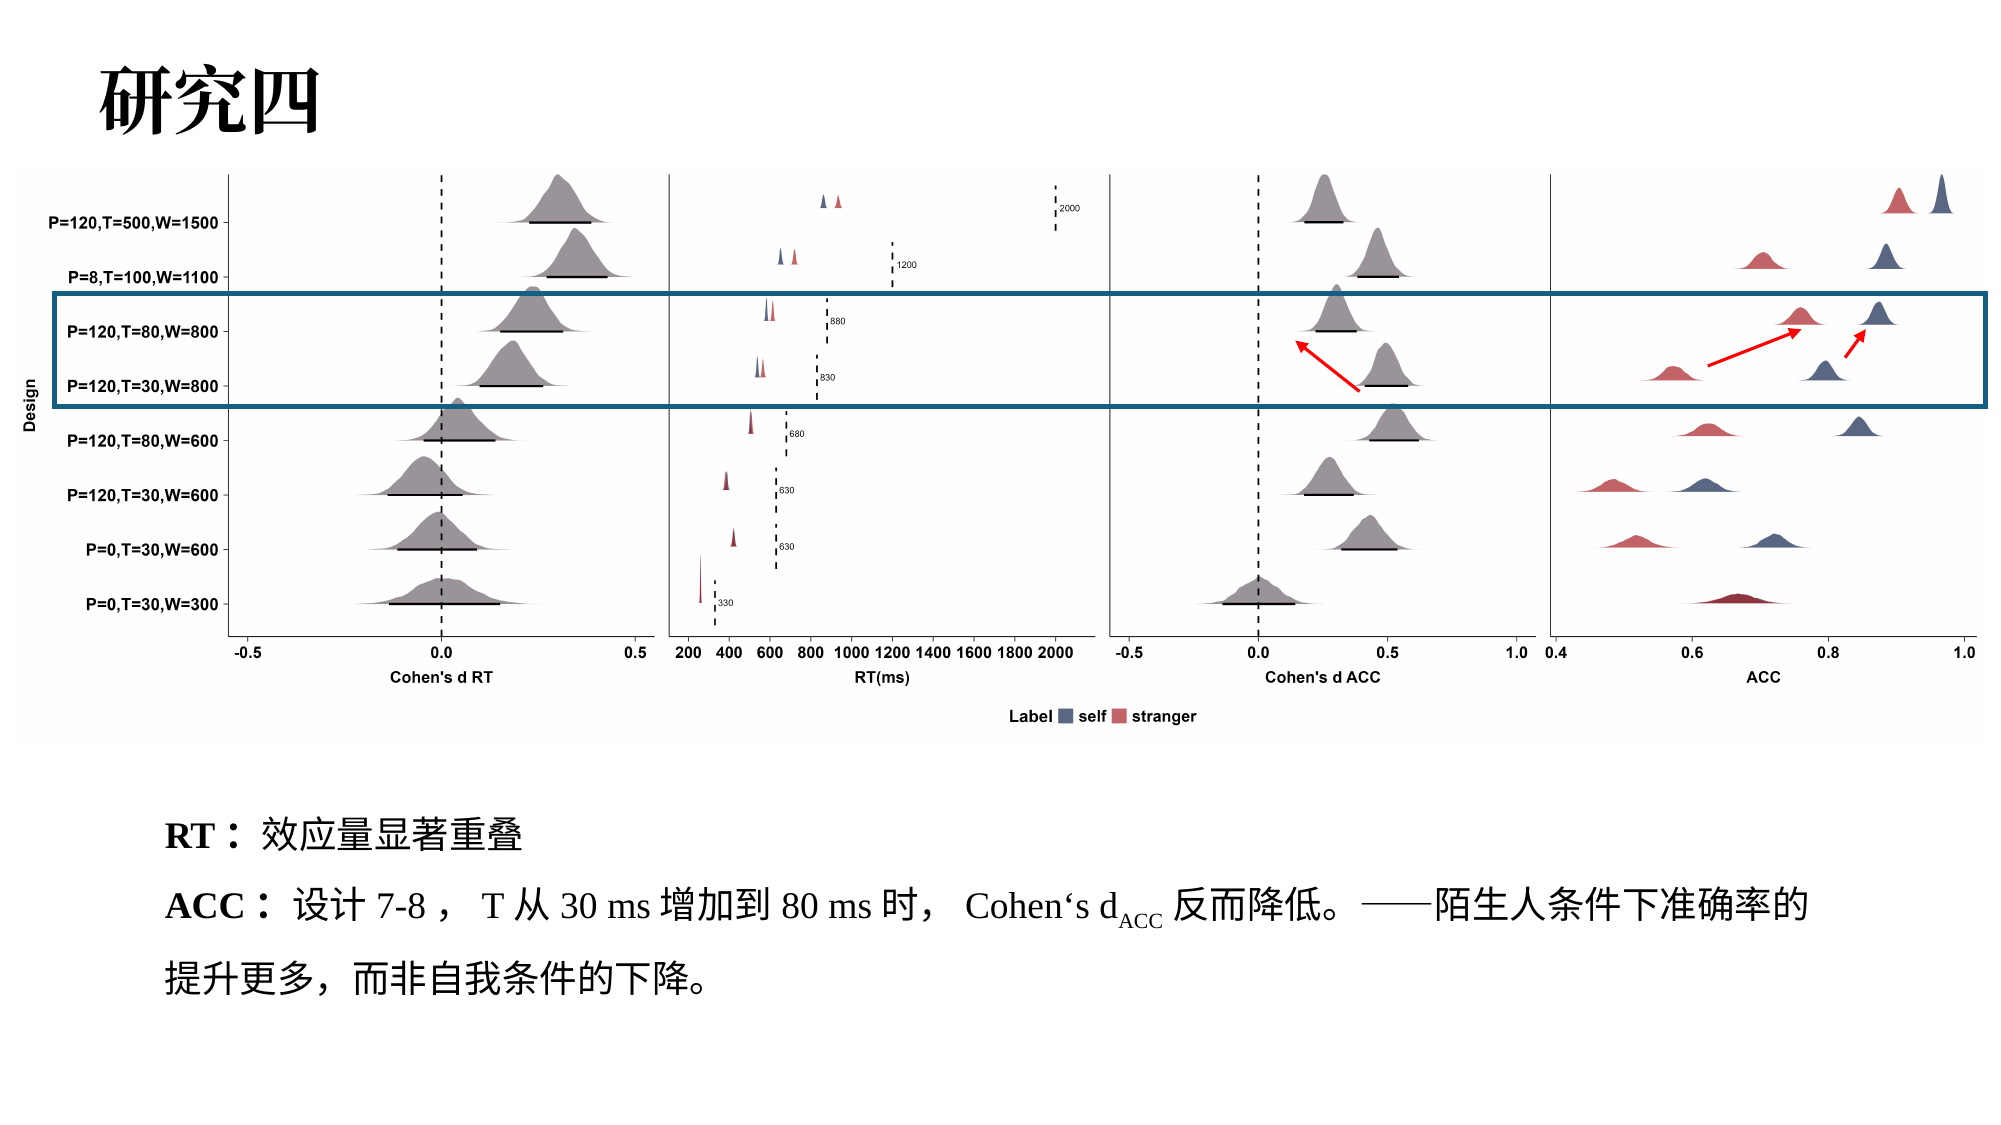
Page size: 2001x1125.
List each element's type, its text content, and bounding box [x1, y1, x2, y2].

text_box RT：效应量显著重叠 ACC：设计7-8，T从30 ms增加到80 ms时，Cohen‘s dACC反而降低。——陌生人条件下准确率的提升更多，而非自我条件的下降。 [150, 780, 1850, 1008]
text_box 研究四 [83, 46, 339, 152]
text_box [13, 164, 1987, 746]
